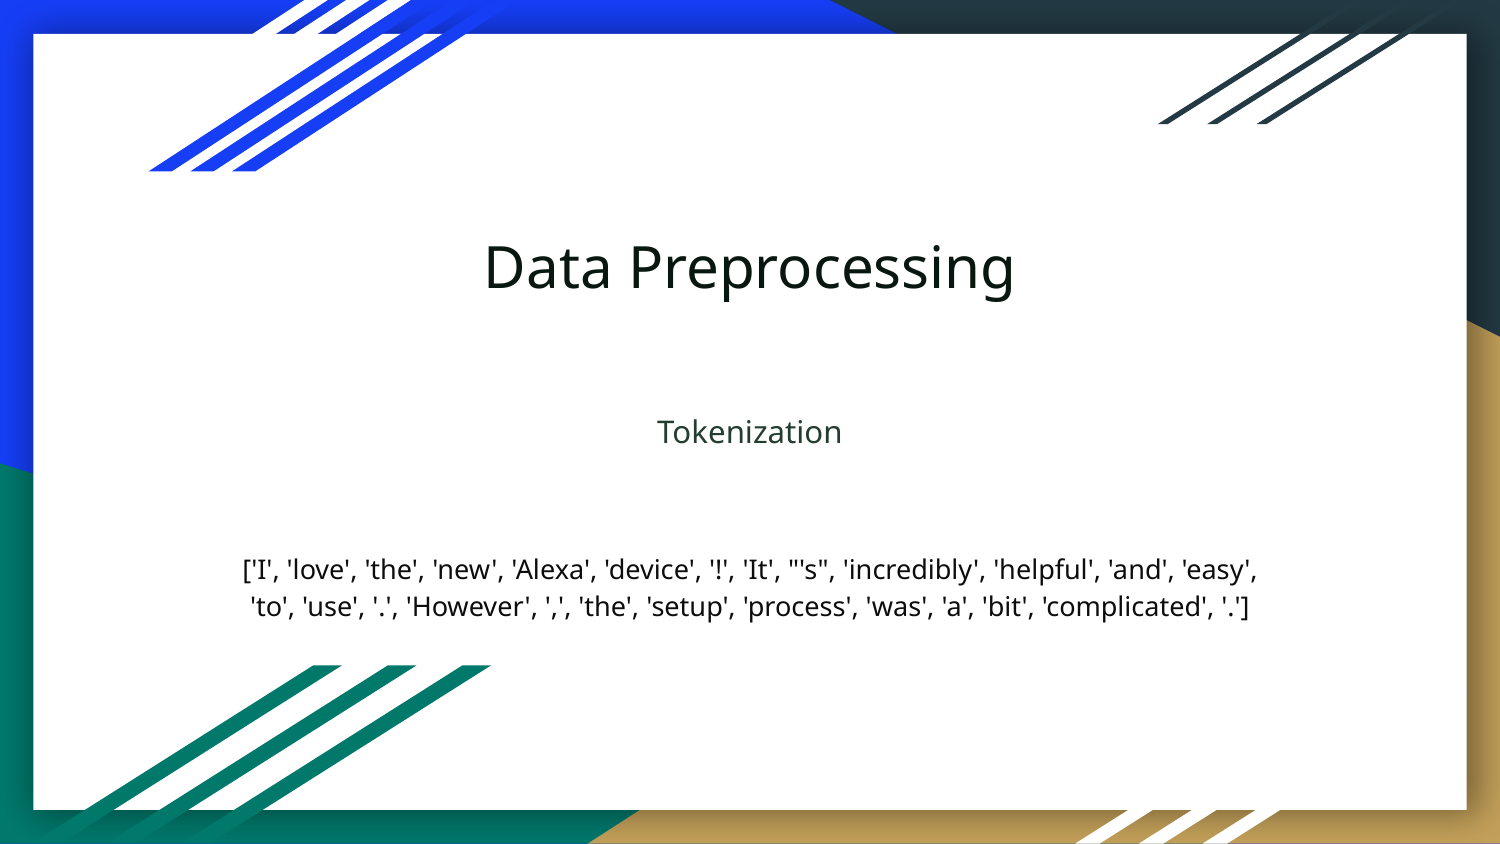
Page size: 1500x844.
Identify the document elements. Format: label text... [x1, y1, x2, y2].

list ['I', 'love', 'the', 'new', 'Alexa', 'device', '!', 'It', "'s", 'incredibly', 'helpful', 'and', 'easy', 'to', 'use', '.', 'However', ',', 'the', 'setup', 'process', 'was', 'a', 'bit', 'complicated', '.'] [204, 532, 1296, 629]
title Data Preprocessing [204, 215, 1296, 317]
list Tokenization [204, 392, 1296, 488]
